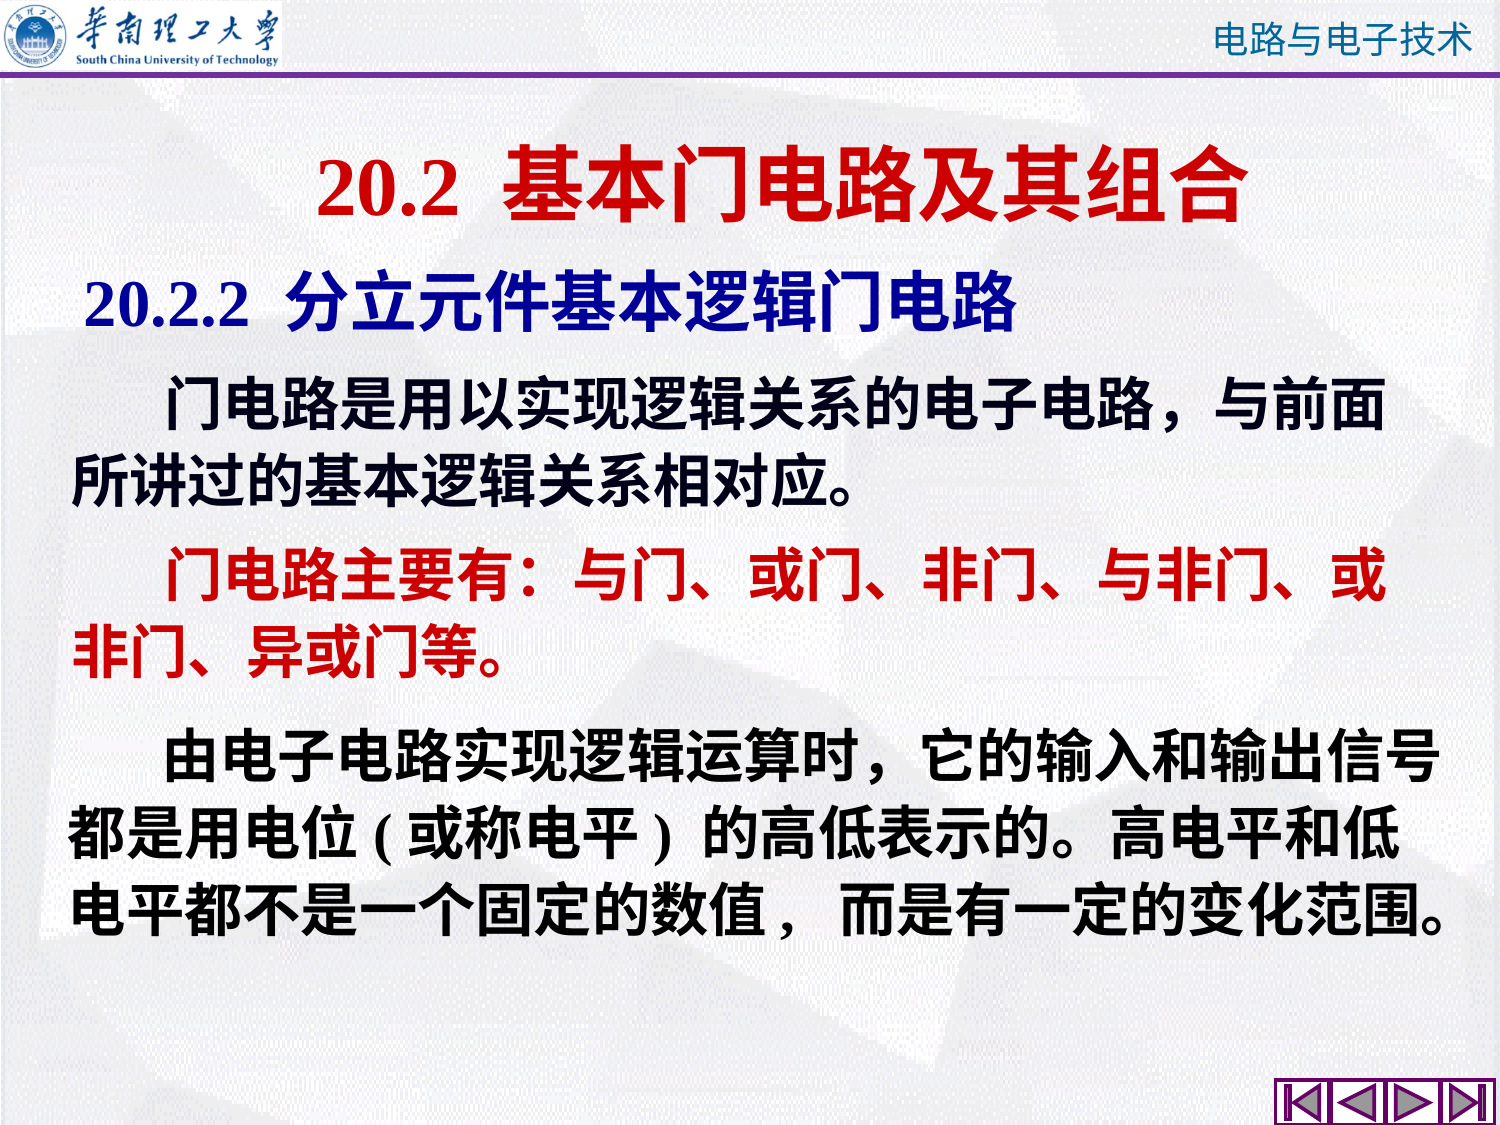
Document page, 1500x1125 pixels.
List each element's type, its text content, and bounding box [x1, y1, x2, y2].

subtitle 20.2 基本门电路及其组合 [300, 124, 1350, 238]
picture [1, 0, 1500, 72]
text_box 20.2.2 分立元件基本逻辑门电路 [69, 252, 1144, 353]
picture [1, 78, 1500, 1125]
text_box 门电路是用以实现逻辑关系的电子电路，与前面所讲过的基本逻辑关系相对应。 [56, 352, 1446, 522]
text_box 门电路主要有：与门、或门、非门、与非门、或非门、异或门等。 [56, 524, 1446, 693]
text_box 由电子电路实现逻辑运算时，它的输入和输出信号都是用电位(或称电平) 的高低表示的。高电平和低电平都不是一个固定的数值, 而是有一定的变化范围。 [53, 705, 1459, 951]
